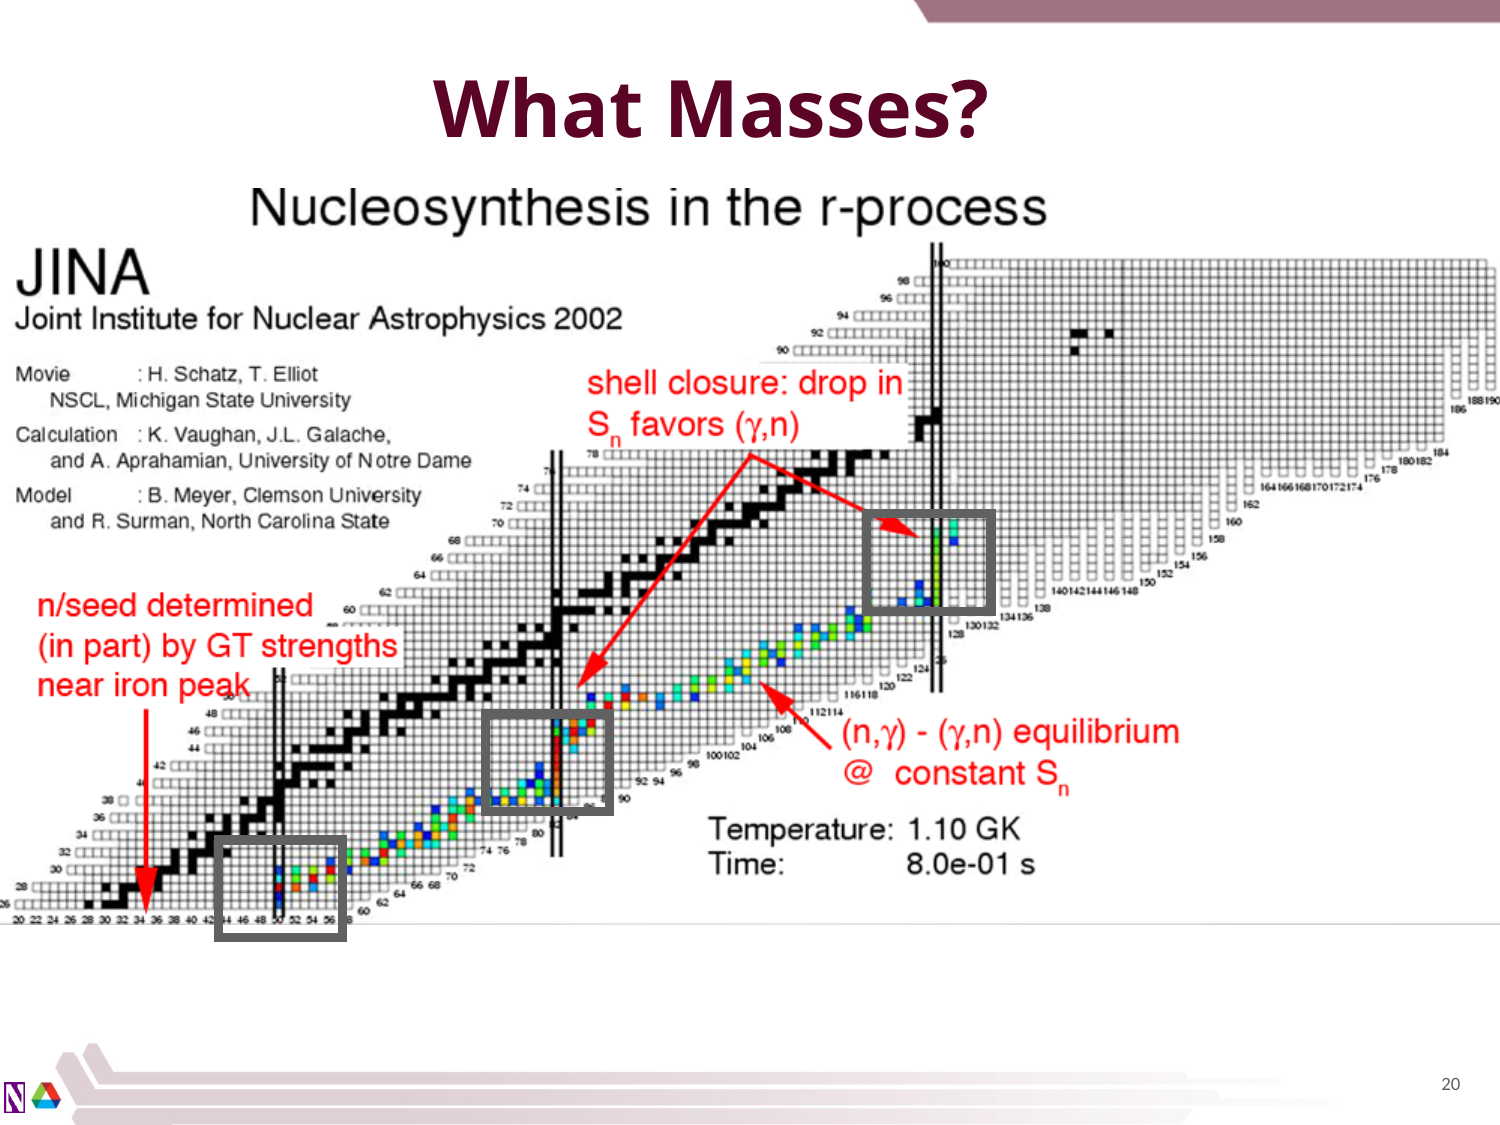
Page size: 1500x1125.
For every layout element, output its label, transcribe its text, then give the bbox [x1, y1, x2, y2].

slide_number 20 [1412, 1064, 1476, 1125]
picture [0, 1037, 1500, 1125]
text_box [218, 933, 343, 938]
picture [0, 188, 1500, 925]
picture [0, 0, 1500, 24]
title What Masses? [58, 50, 1365, 145]
